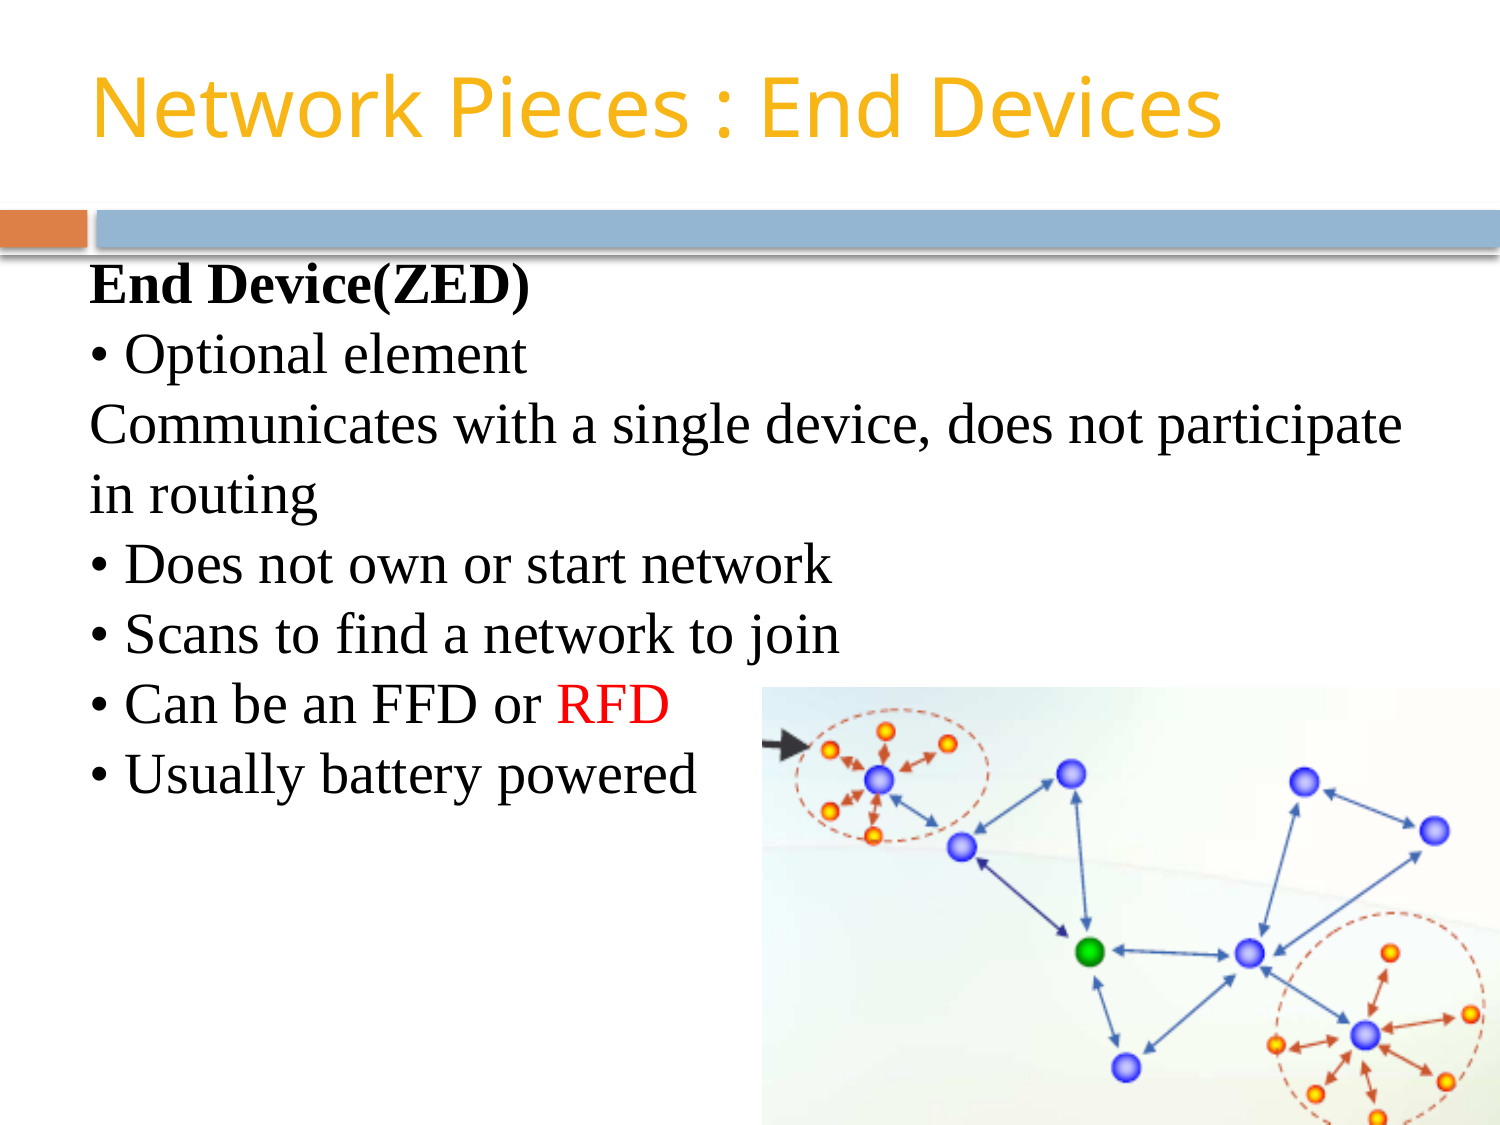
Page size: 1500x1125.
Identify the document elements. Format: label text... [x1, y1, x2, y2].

picture [762, 687, 1500, 1125]
title Network Pieces : End Devices [75, 45, 1425, 163]
text_box End Device(ZED) • Optional element Communicates with a single device, does not participate in routing • Does not own or start network • Scans to find a network to join • Can be an FFD or RFD • Usually battery powered [75, 237, 1450, 813]
